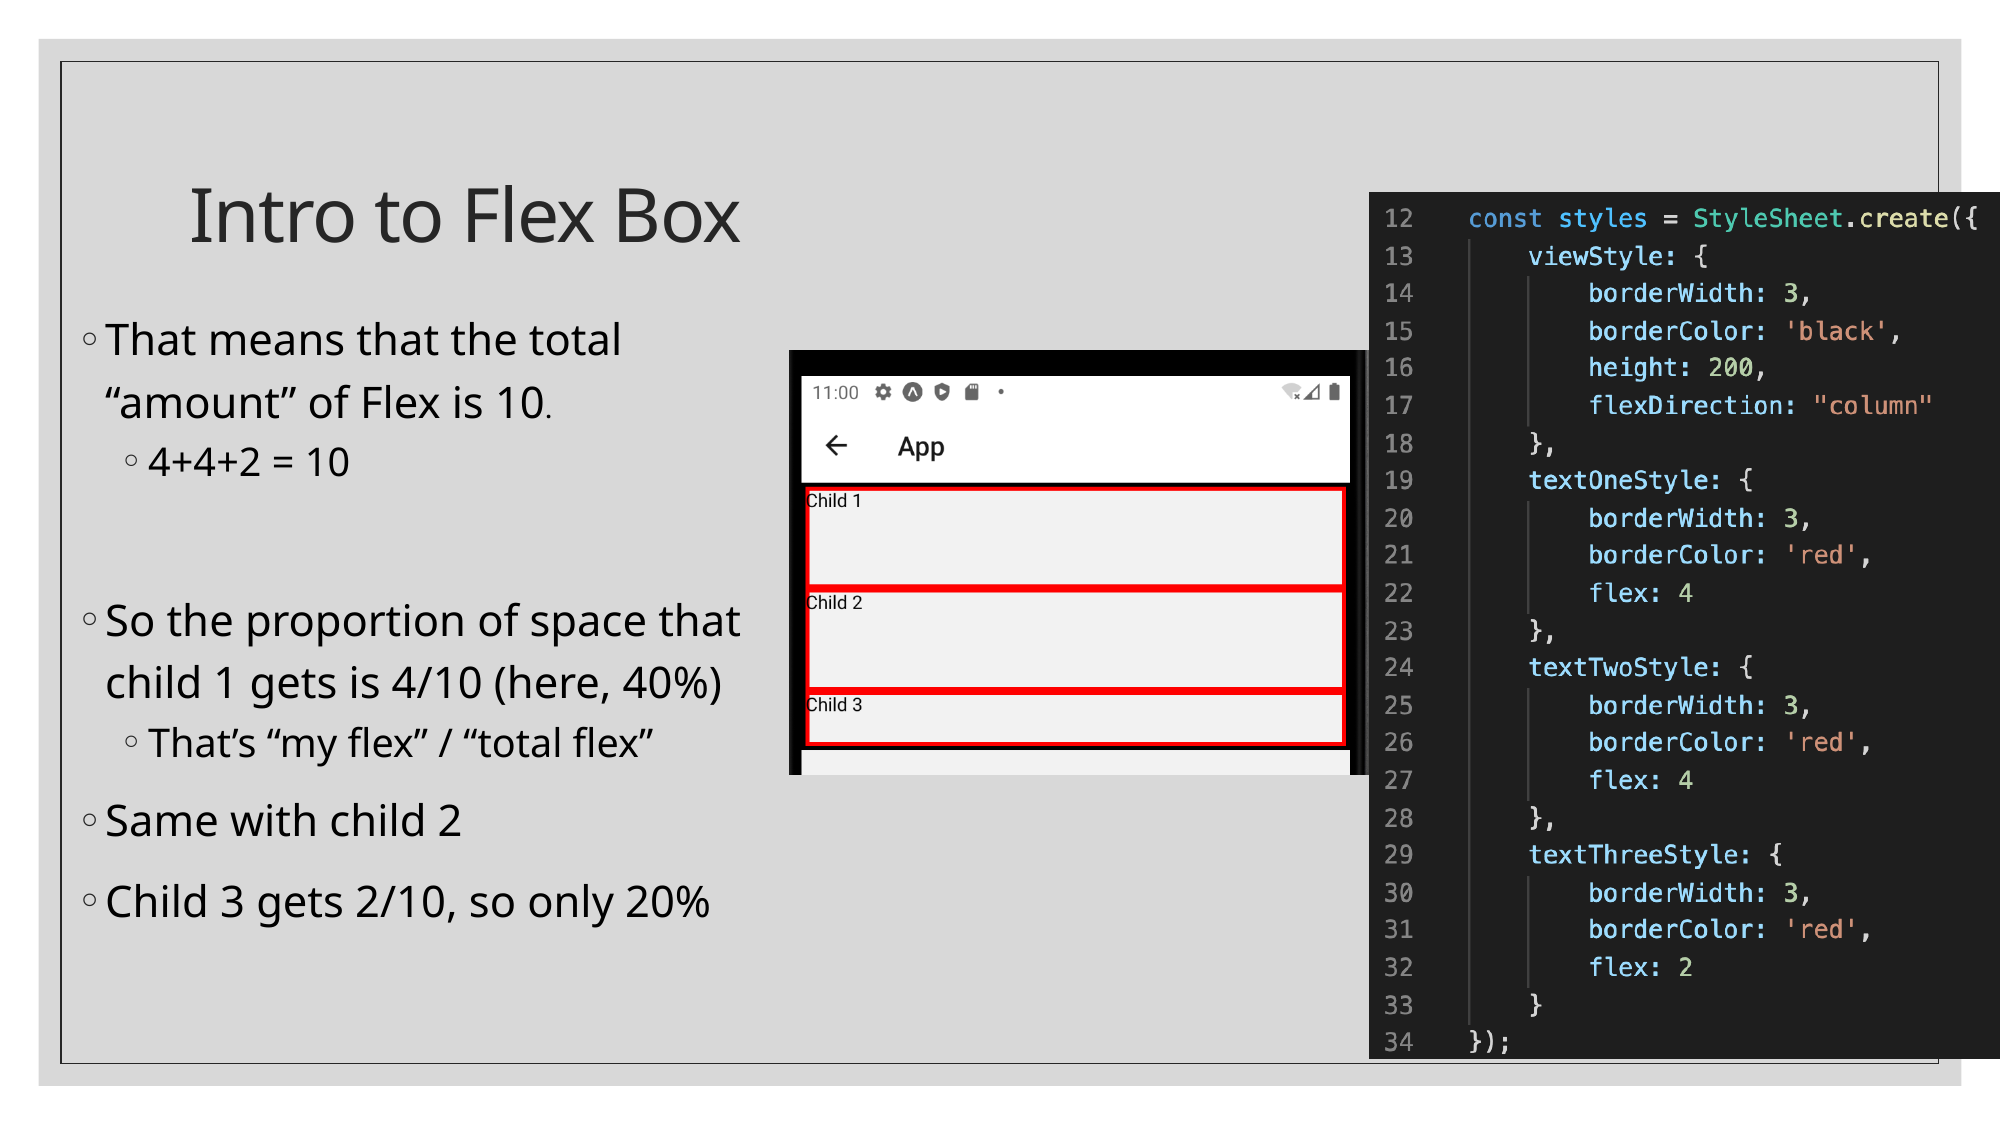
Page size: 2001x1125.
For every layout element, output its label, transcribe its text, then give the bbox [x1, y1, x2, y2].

list That means that the total “amount” of Flex is 10. 4+4+2 = 10 So the proportion of space that child 1 gets is 4/10 (here, 40%) That’s “my flex” / “total flex” Same with child 2 Child 3 gets 2/10, so only 20% [61, 294, 761, 1035]
picture [789, 192, 2000, 1059]
title Intro to Flex Box [174, 105, 1825, 331]
